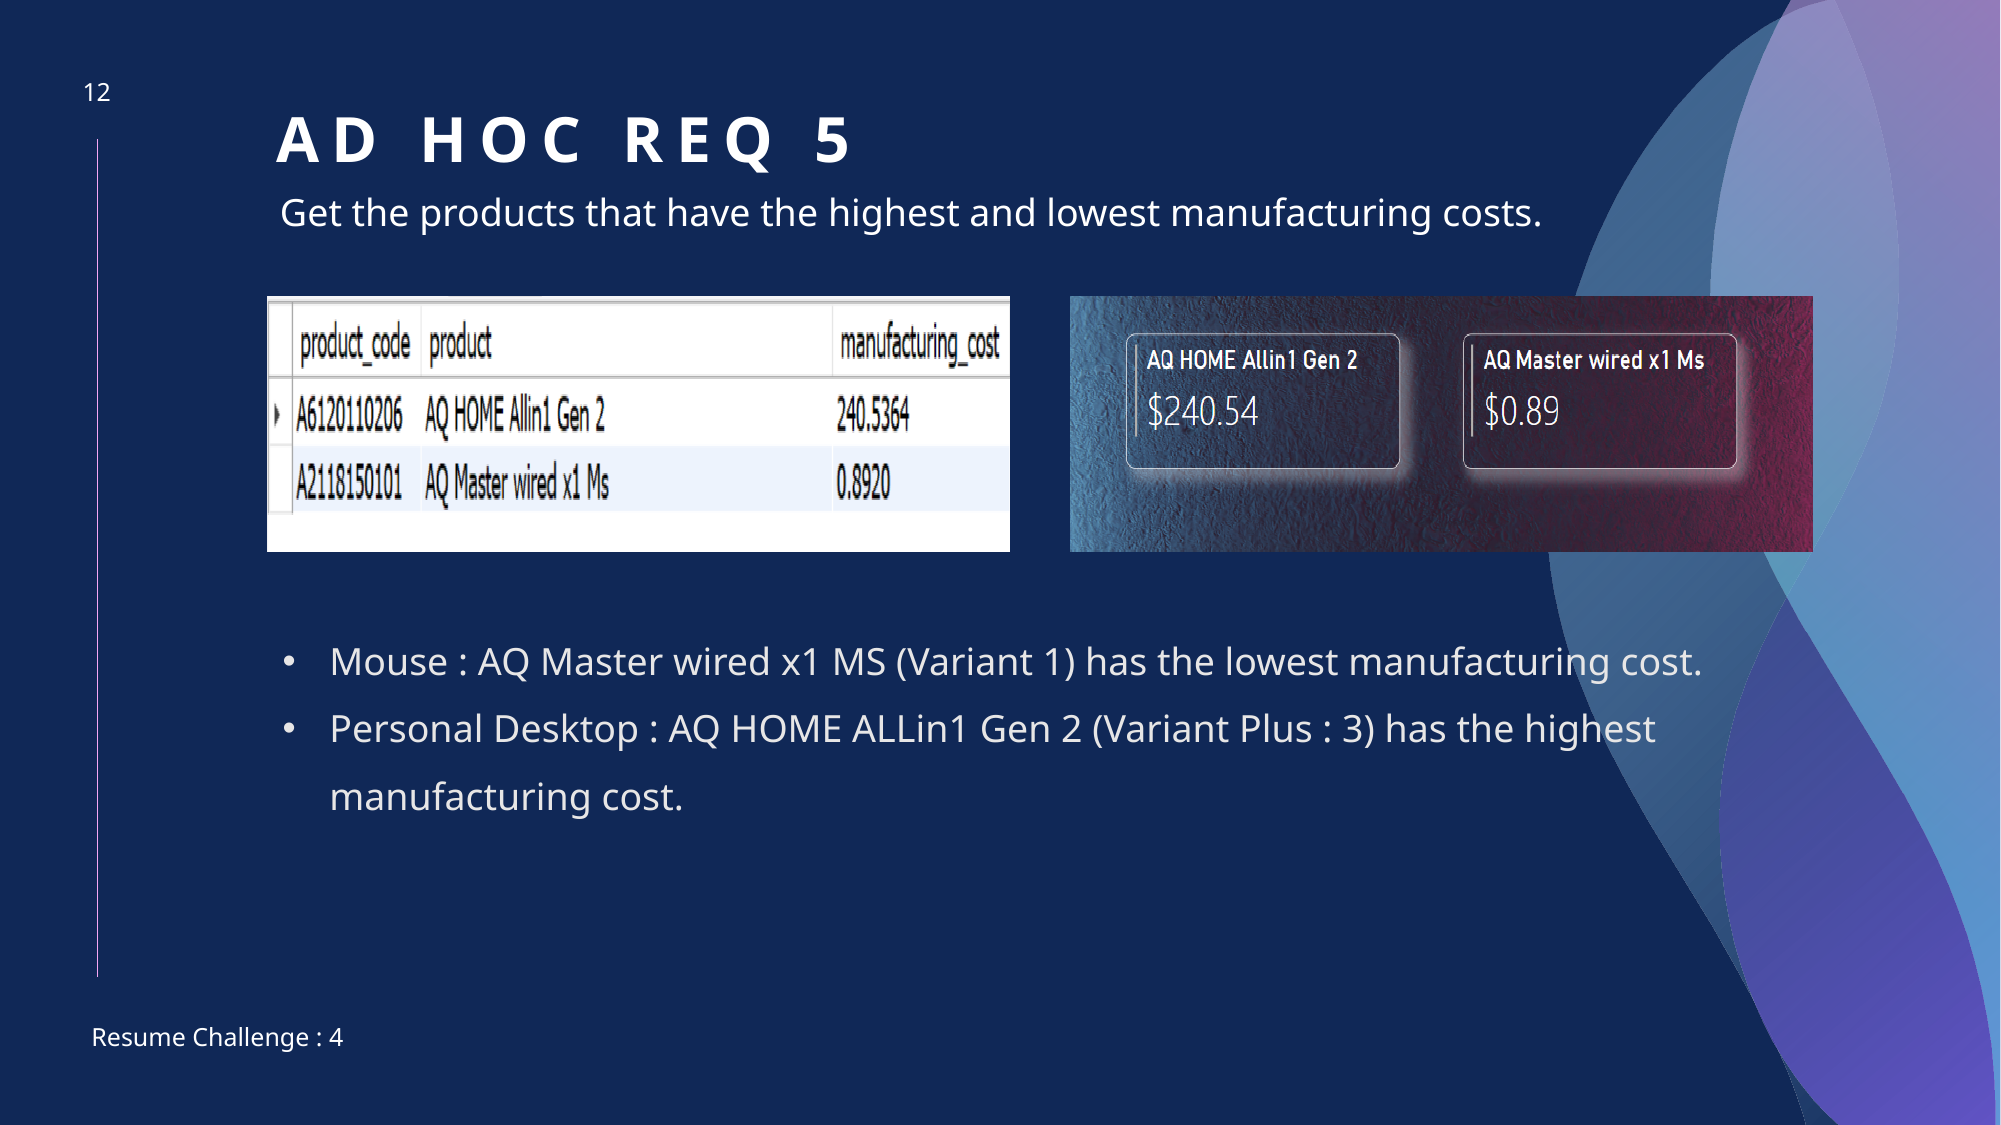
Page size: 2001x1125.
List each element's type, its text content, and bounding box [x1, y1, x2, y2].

footer Resume Challenge : 4 [76, 1015, 459, 1061]
slide_number 12 [53, 67, 140, 119]
text_box Mouse : AQ Master wired x1 MS (Variant 1) has the lowest manufacturing cost. Personal Desktop : AQ HOME ALLin1 Gen 2 (Variant Plus : 3) has the highest manufacturing cost. [267, 608, 1813, 826]
title Ad Hoc Req 5 [261, 79, 1442, 181]
text_box Get the products that have the highest and lowest manufacturing costs. [255, 181, 1685, 241]
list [1070, 296, 1813, 552]
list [267, 296, 1010, 552]
